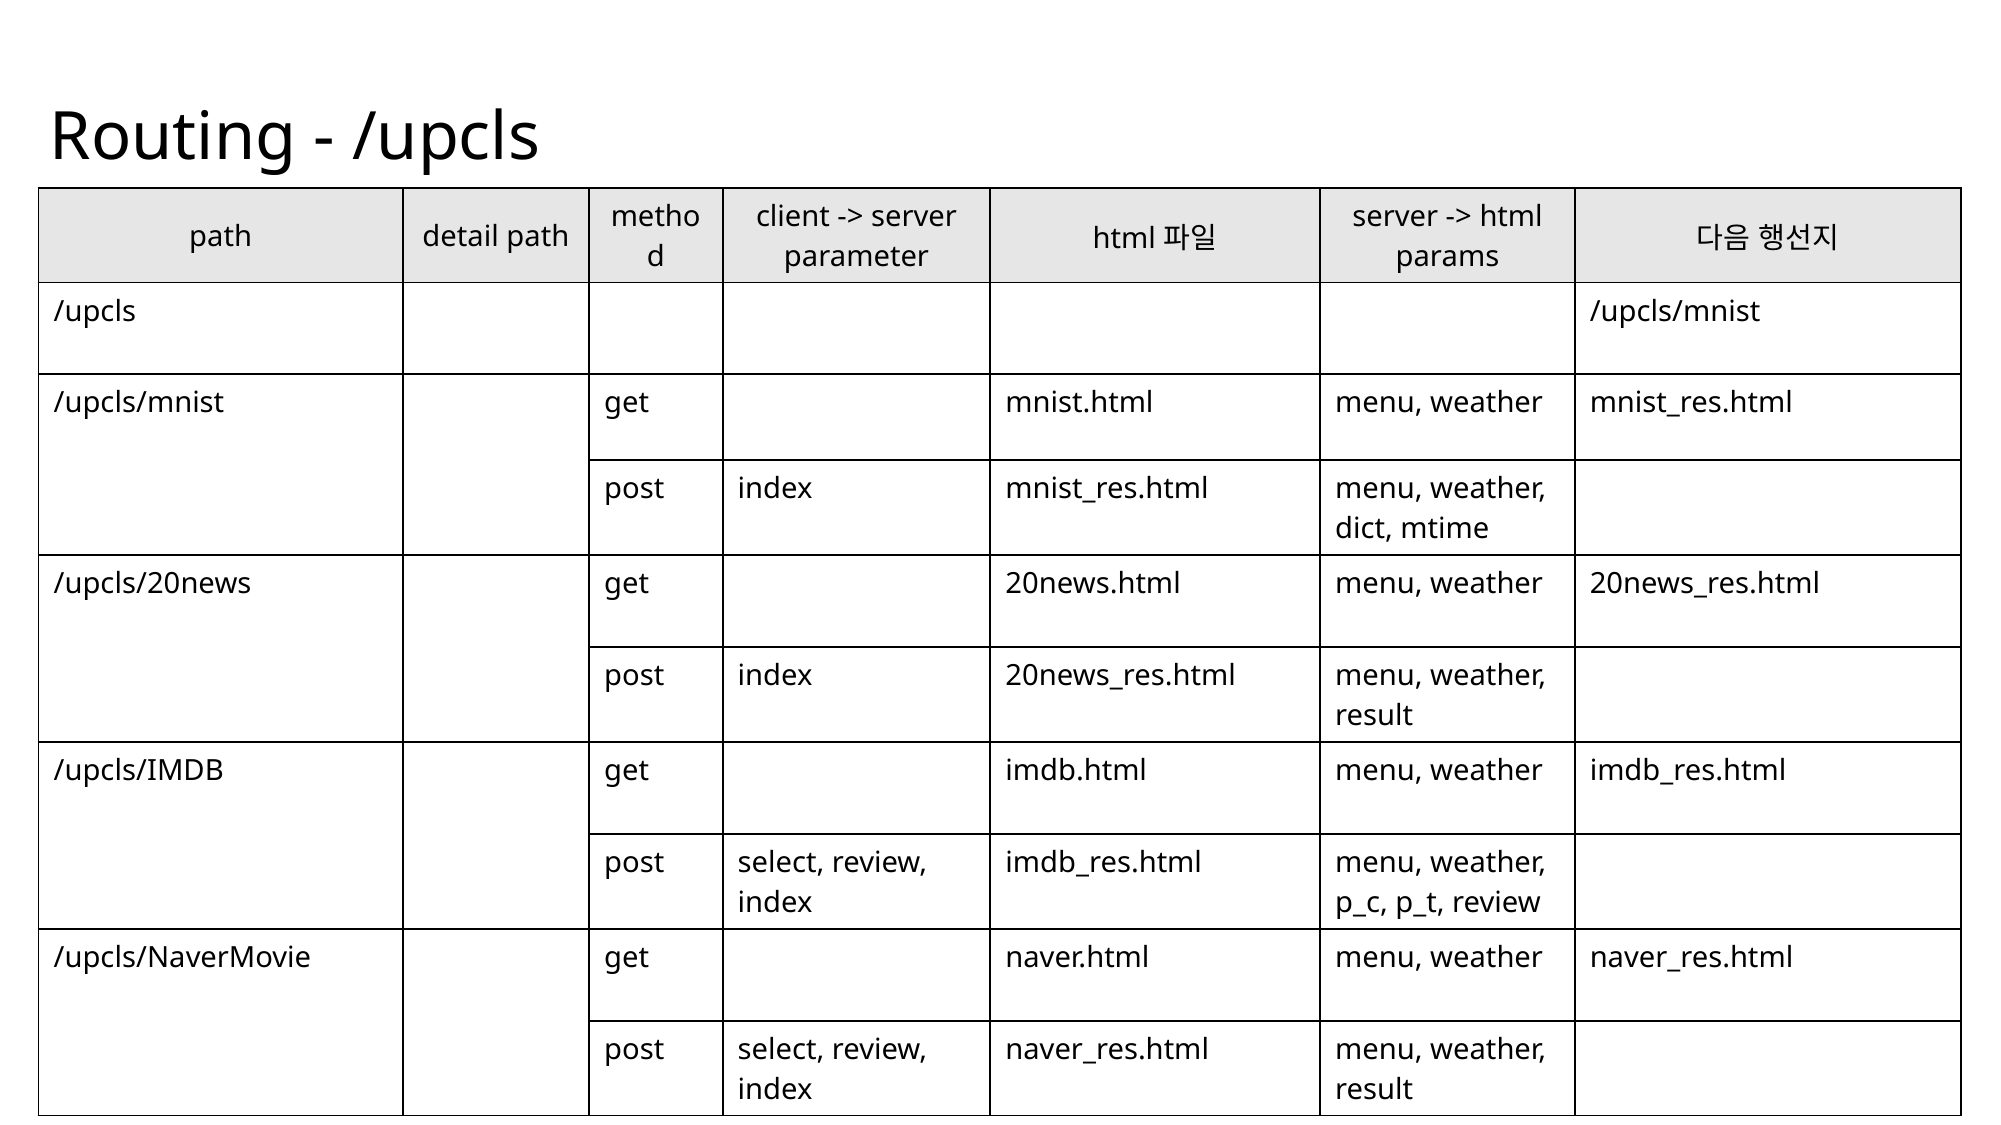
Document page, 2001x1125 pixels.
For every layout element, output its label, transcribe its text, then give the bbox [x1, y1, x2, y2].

table_cell [724, 743, 989, 833]
table_cell select, review, index [724, 835, 989, 928]
table_cell /upcls/mnist [1576, 283, 1960, 373]
table_cell imdb.html [991, 743, 1319, 833]
table_header client -> server parameter [724, 189, 989, 282]
table_cell get [590, 556, 722, 646]
table_cell [724, 930, 989, 1020]
table_cell menu, weather [1321, 930, 1574, 1020]
table_cell [724, 556, 989, 646]
table_cell menu, weather [1321, 743, 1574, 833]
table_cell /upcls/20news [39, 556, 402, 741]
table_cell naver_res.html [991, 1022, 1319, 1115]
table_cell [404, 375, 588, 554]
table_cell [724, 283, 989, 373]
table_header 다음 행선지 [1576, 189, 1960, 282]
table_cell index [724, 461, 989, 554]
table_cell [1576, 1022, 1960, 1115]
table_cell naver.html [991, 930, 1319, 1020]
table_cell post [590, 1022, 722, 1115]
table_cell /upcls [39, 283, 402, 373]
table_cell /upcls/IMDB [39, 743, 402, 928]
table_cell menu, weather, dict, mtime [1321, 461, 1574, 554]
table_cell menu, weather, p_c, p_t, review [1321, 835, 1574, 928]
table_cell menu, weather [1321, 556, 1574, 646]
table_cell [991, 283, 1319, 373]
table_cell mnist_res.html [1576, 375, 1960, 459]
table_cell imdb_res.html [1576, 743, 1960, 833]
table_cell [590, 283, 722, 373]
table_cell [1576, 648, 1960, 741]
table_cell post [590, 835, 722, 928]
table_header server -> html params [1321, 189, 1574, 282]
table_cell select, review, index [724, 1022, 989, 1115]
table_header path [39, 189, 402, 282]
table_cell /upcls/mnist [39, 375, 402, 554]
table_cell [1576, 461, 1960, 554]
table_cell 20news_res.html [991, 648, 1319, 741]
table_header detail path [404, 189, 588, 282]
table_cell menu, weather [1321, 375, 1574, 459]
table_cell imdb_res.html [991, 835, 1319, 928]
table_cell menu, weather, result [1321, 1022, 1574, 1115]
table_cell get [590, 930, 722, 1020]
table_cell mnist_res.html [991, 461, 1319, 554]
table_cell [404, 556, 588, 741]
table_cell post [590, 461, 722, 554]
table_cell naver_res.html [1576, 930, 1960, 1020]
table_cell index [724, 648, 989, 741]
table_cell /upcls/NaverMovie [39, 930, 402, 1115]
table_cell menu, weather, result [1321, 648, 1574, 741]
table_cell [1576, 835, 1960, 928]
table_cell [724, 375, 989, 459]
table_cell 20news_res.html [1576, 556, 1960, 646]
table_cell [404, 283, 588, 373]
table_cell mnist.html [991, 375, 1319, 459]
table_header method [590, 189, 722, 282]
table_cell [404, 930, 588, 1115]
table_cell 20news.html [991, 556, 1319, 646]
table_header html파일 [991, 189, 1319, 282]
table_cell post [590, 648, 722, 741]
table_cell get [590, 743, 722, 833]
table_cell [404, 743, 588, 928]
table_cell get [590, 375, 722, 459]
table_cell [1321, 283, 1574, 373]
title Routing - /upcls [0, 87, 712, 188]
